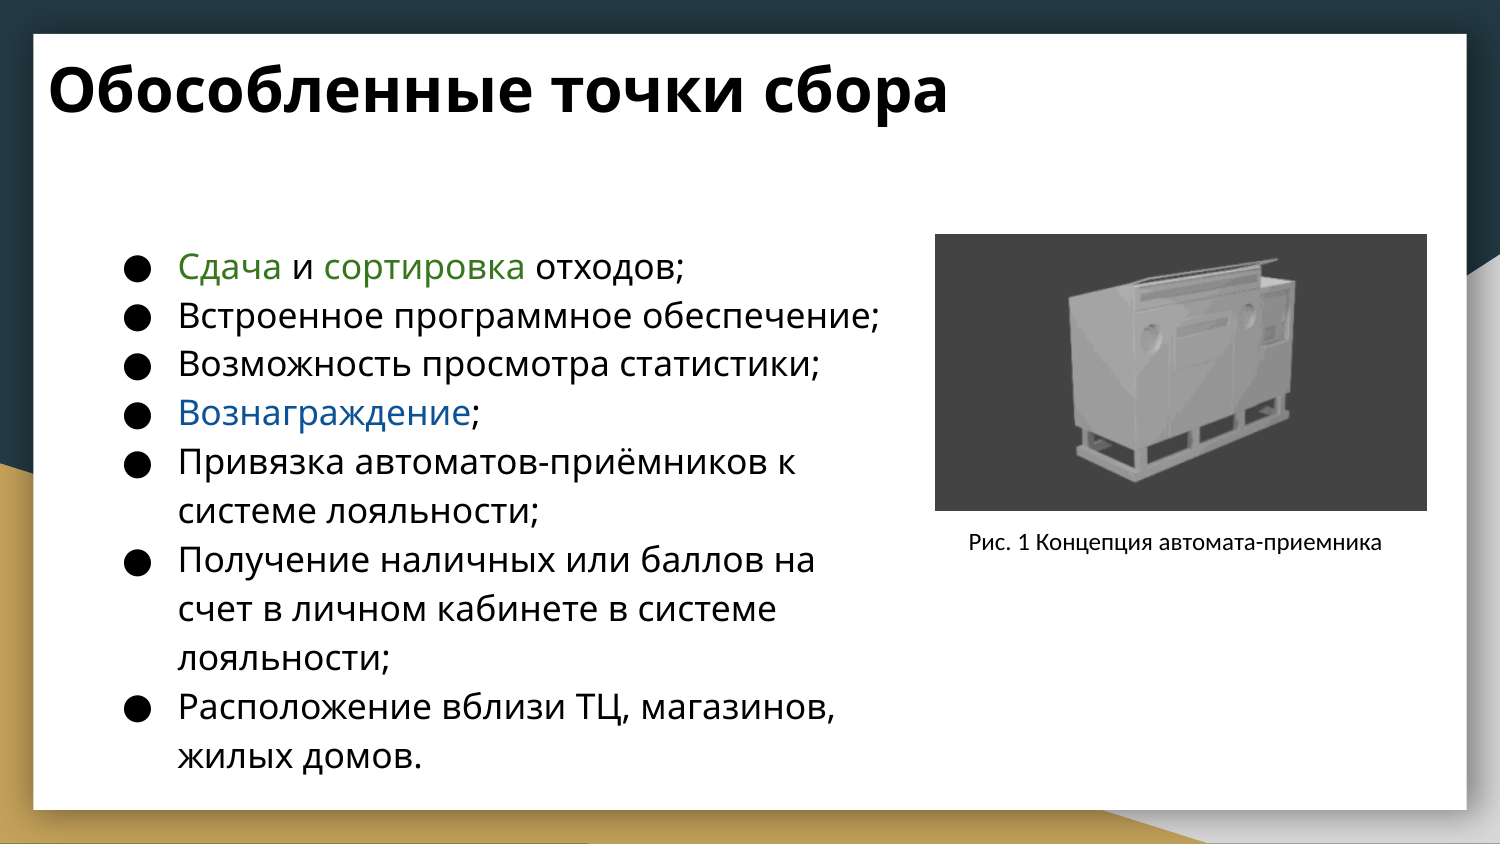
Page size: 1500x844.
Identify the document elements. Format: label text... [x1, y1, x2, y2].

title Обособленные точки сбора [32, 34, 1264, 192]
text_box Сдача и сортировка отходов; Встроенное программное обеспечение; Возможность просмотра статистики; Вознаграждение; Привязка автоматов-приёмников к системе лояльности; Получение наличных или баллов на счет в личном кабинете в системе лояльности; Расположение вблизи ТЦ, магазинов, жилых домов. [87, 222, 906, 791]
picture [935, 234, 1427, 511]
text_box Рис. 1 Концепция автомата-приемника [953, 519, 1409, 571]
